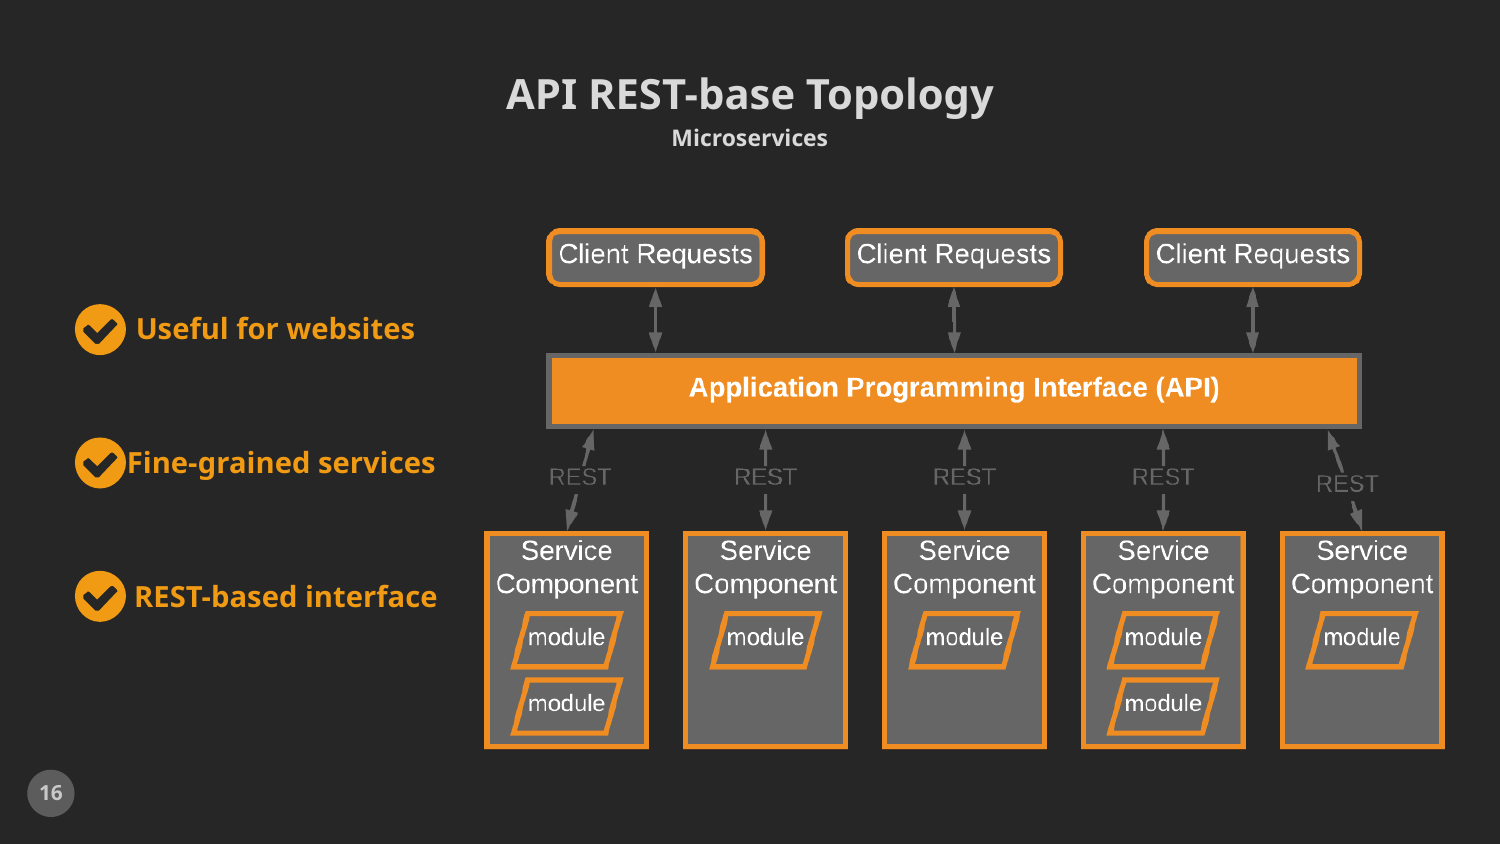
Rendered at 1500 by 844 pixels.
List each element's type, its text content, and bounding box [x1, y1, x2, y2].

text_box REST-based interface [134, 578, 438, 614]
text_box [74, 437, 126, 489]
text_box Useful for websites [135, 310, 416, 346]
title API REST-base Topology [287, 63, 1213, 122]
text_box Fine-grained services [126, 444, 436, 480]
text_box [74, 304, 126, 356]
slide_number 16 [13, 770, 89, 816]
text_box [74, 570, 126, 622]
list Microservices [412, 121, 1088, 155]
picture [451, 195, 1478, 782]
